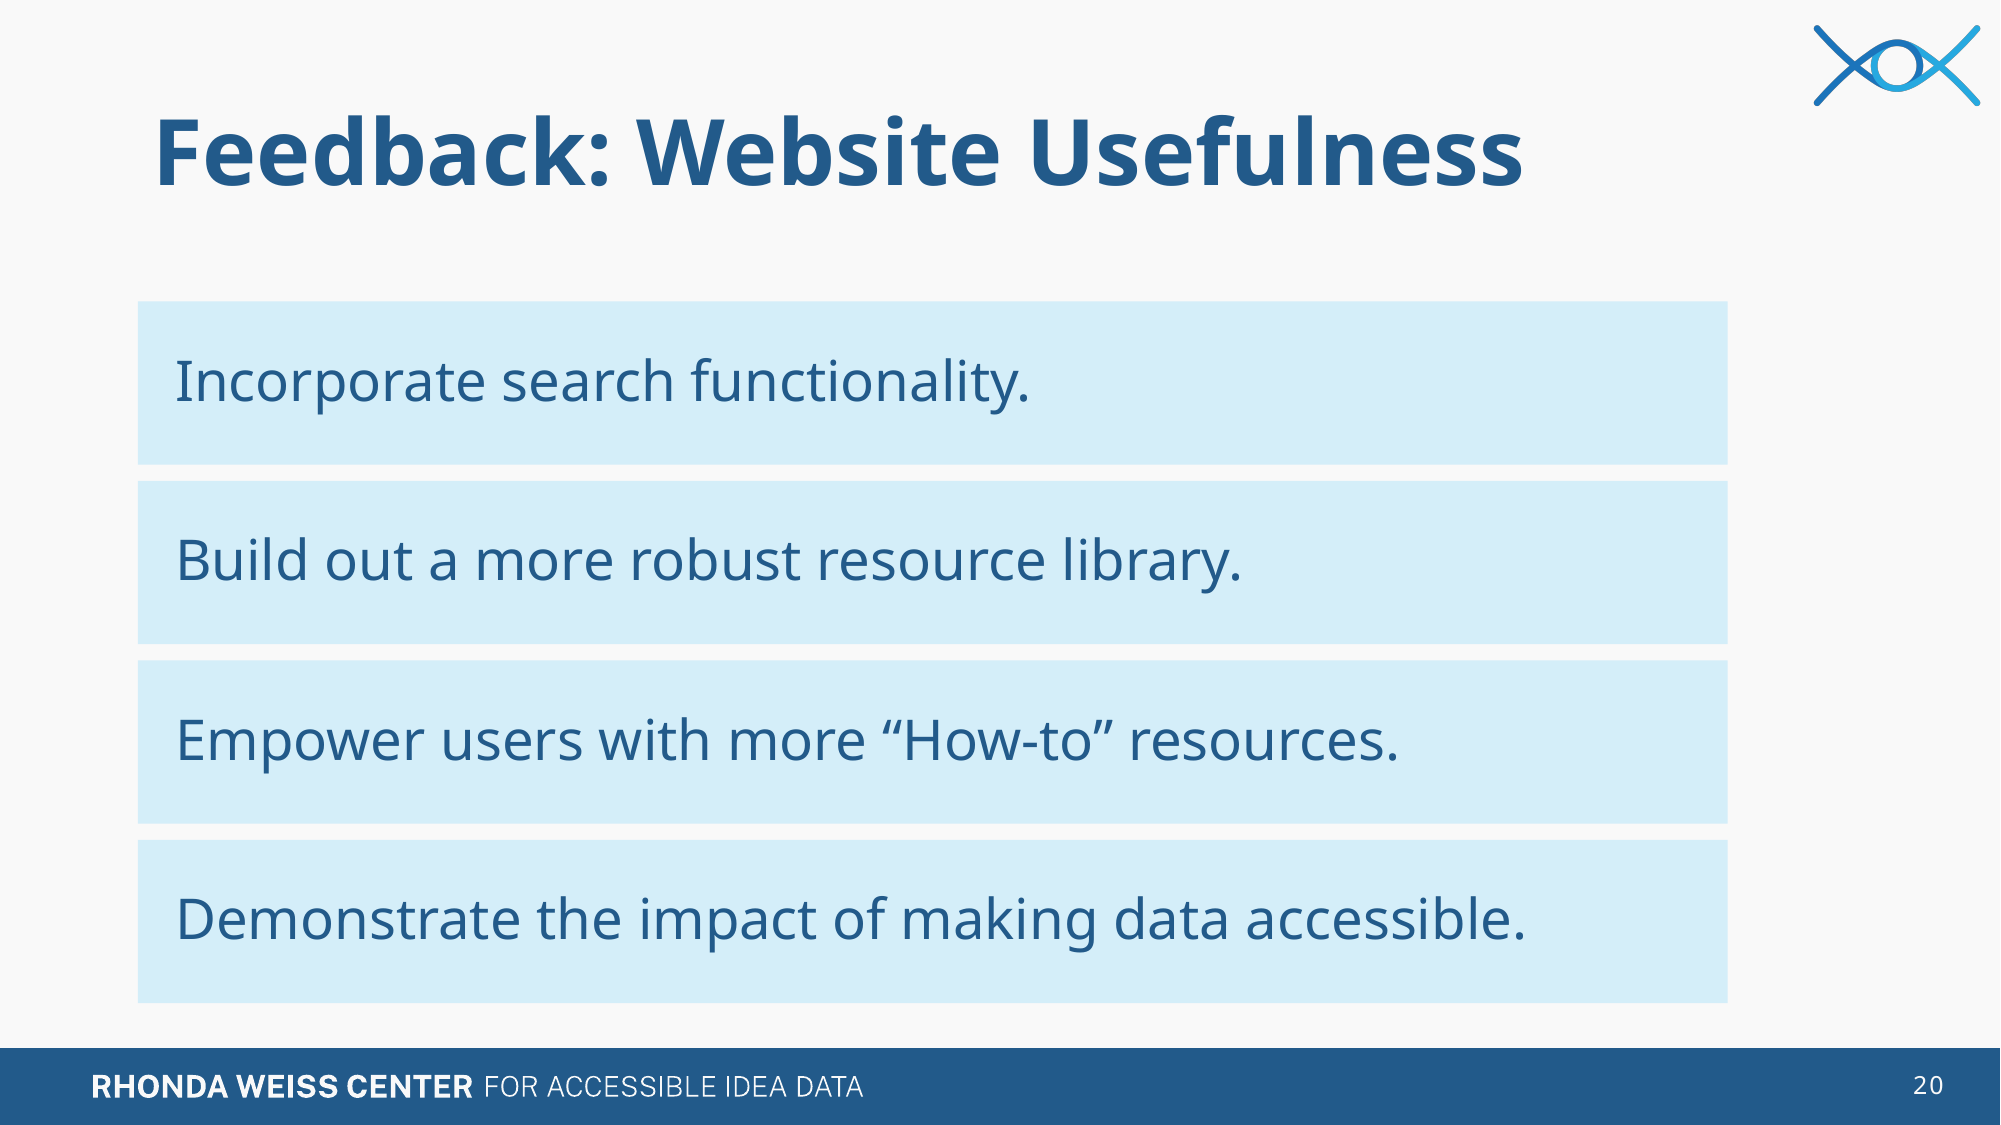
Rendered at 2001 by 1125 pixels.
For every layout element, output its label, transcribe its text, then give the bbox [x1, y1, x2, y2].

list Incorporate search functionality. [137, 301, 1728, 465]
list Build out a more robust resource library. [137, 480, 1728, 645]
list Demonstrate the impact of making data accessible. [137, 839, 1728, 1004]
title Feedback: Website Usefulness [137, 46, 1863, 264]
picture [1813, 19, 1981, 109]
list Empower users with more “How-to” resources. [137, 660, 1728, 824]
